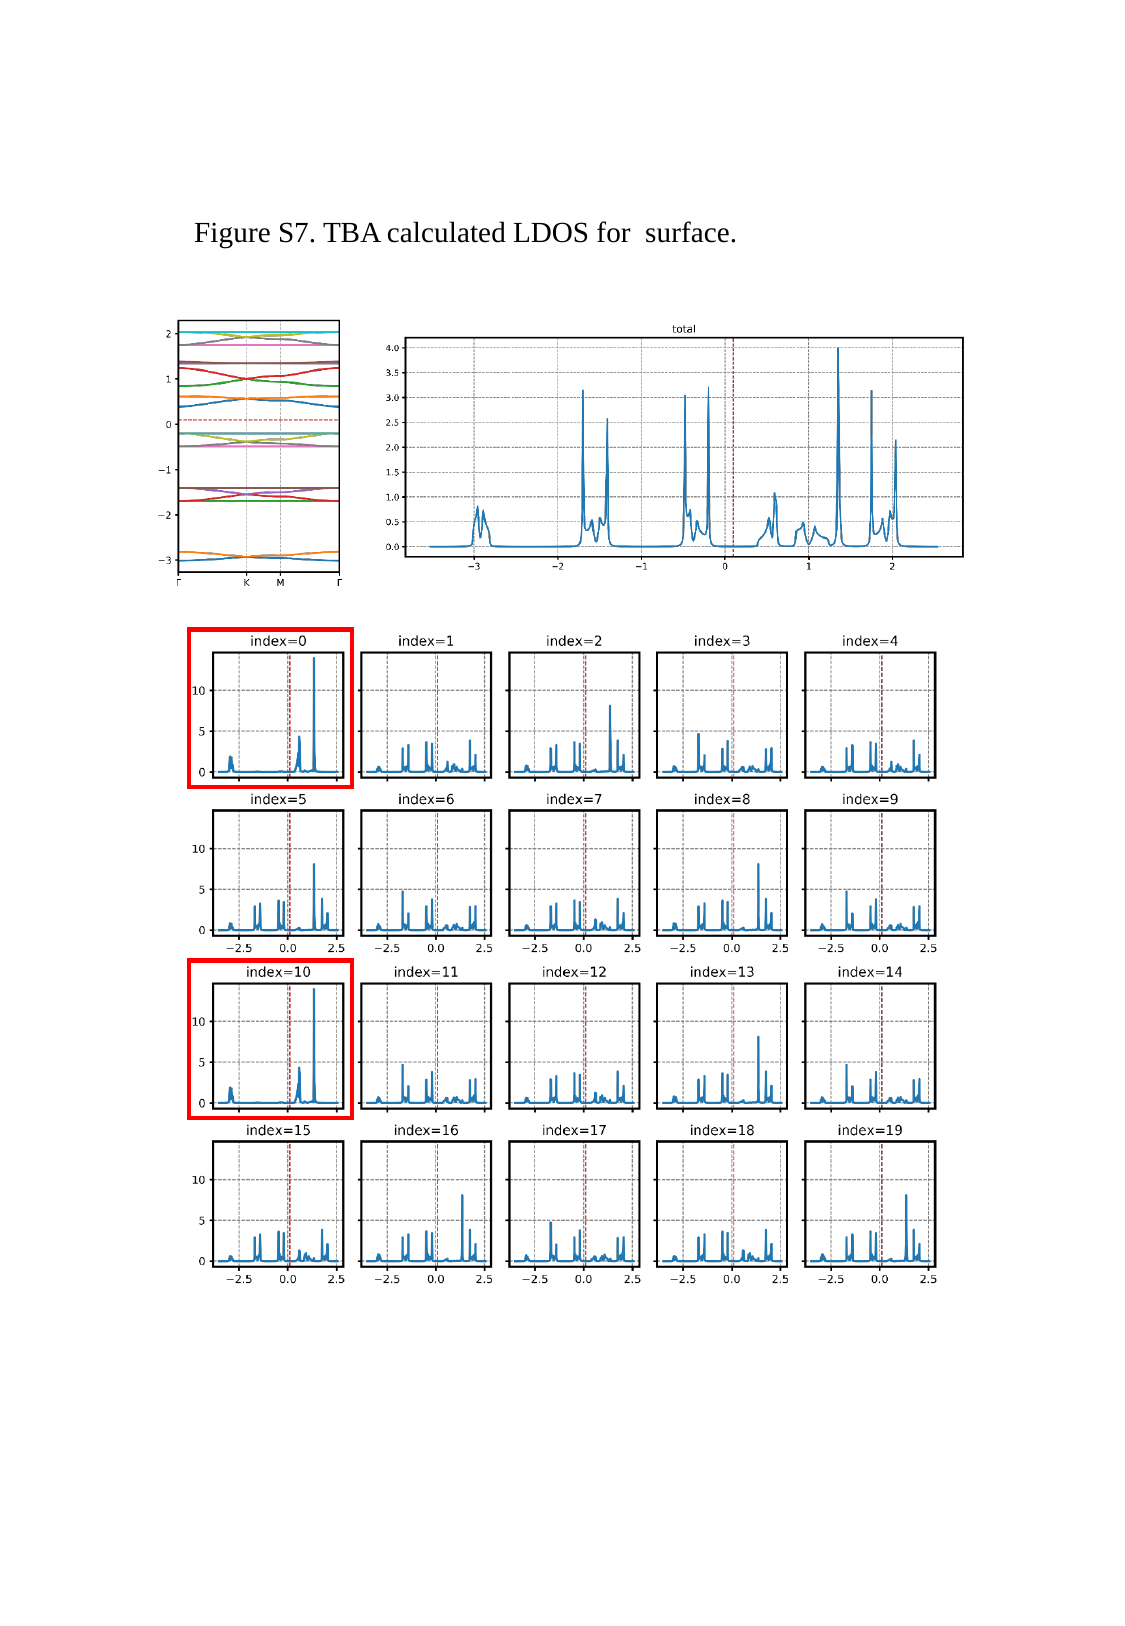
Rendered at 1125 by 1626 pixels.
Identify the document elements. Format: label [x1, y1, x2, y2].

text_box [179, 623, 949, 1297]
picture [376, 315, 972, 580]
picture [147, 310, 352, 598]
